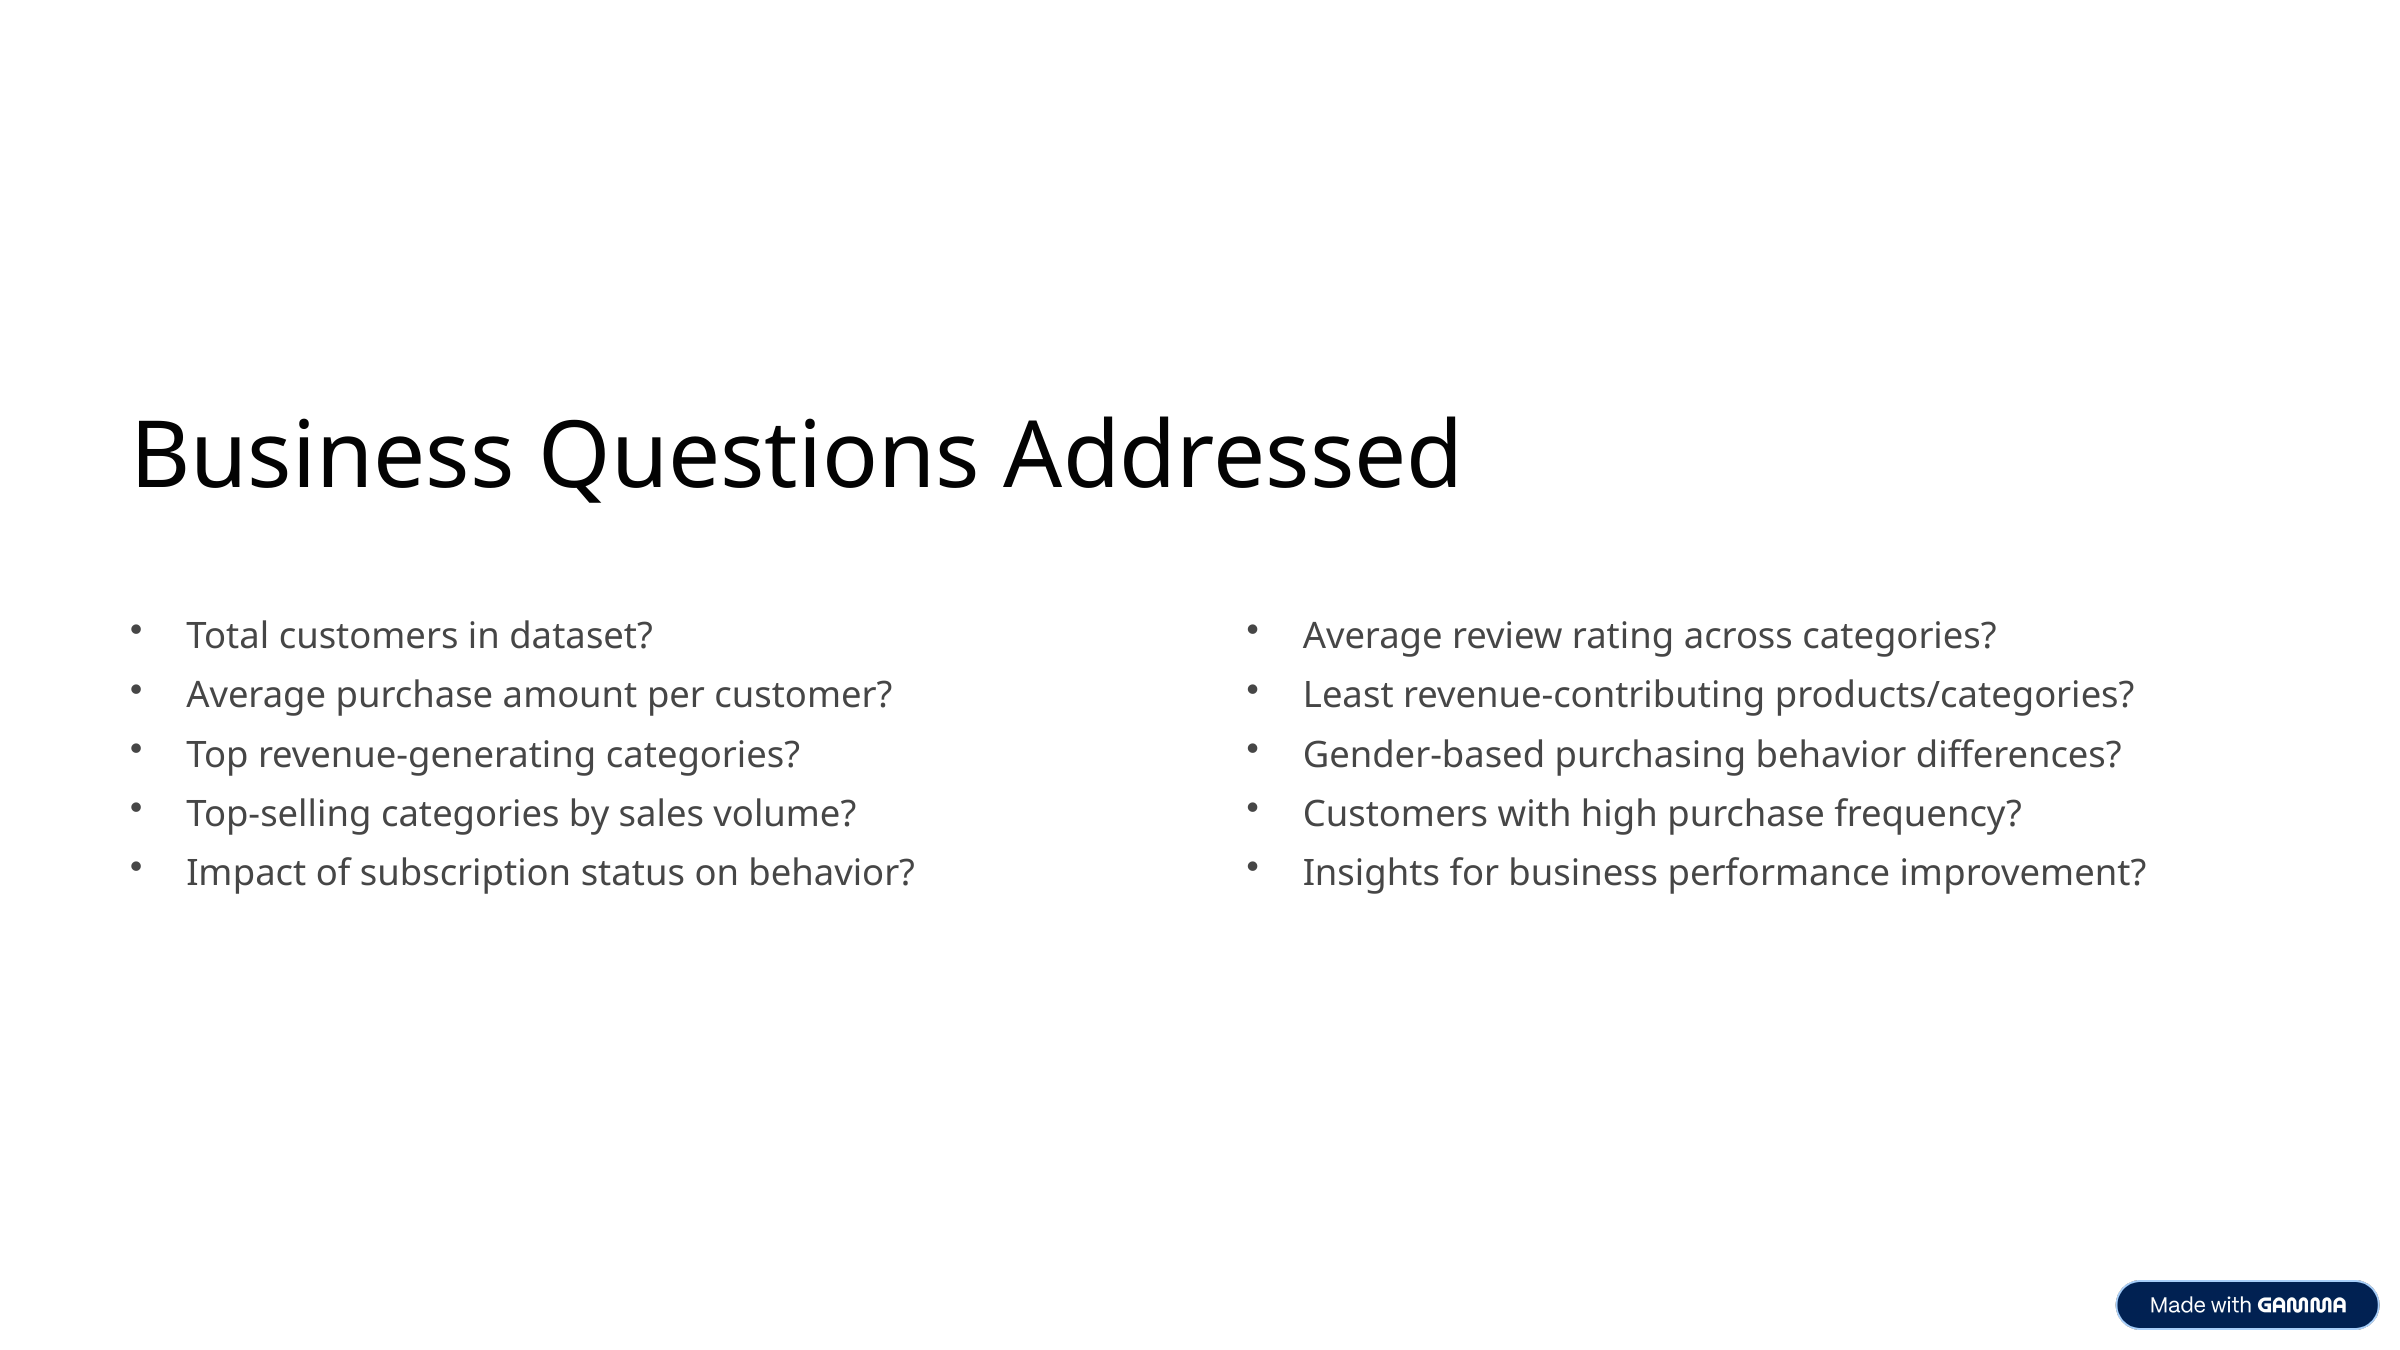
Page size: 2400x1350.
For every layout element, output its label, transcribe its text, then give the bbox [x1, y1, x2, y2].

text_box Total customers in dataset? Average purchase amount per customer? Top revenue-generating categories? Top-selling categories by sales volume? Impact of subscription status on behavior? [130, 596, 1155, 895]
picture [2106, 1271, 2389, 1339]
text_box Business Questions Addressed [130, 390, 1514, 508]
text_box Average review rating across categories? Least revenue-contributing products/categories? Gender-based purchasing behavior differences? Customers with high purchase frequency? Insights for business performance improvement? [1246, 596, 2271, 895]
